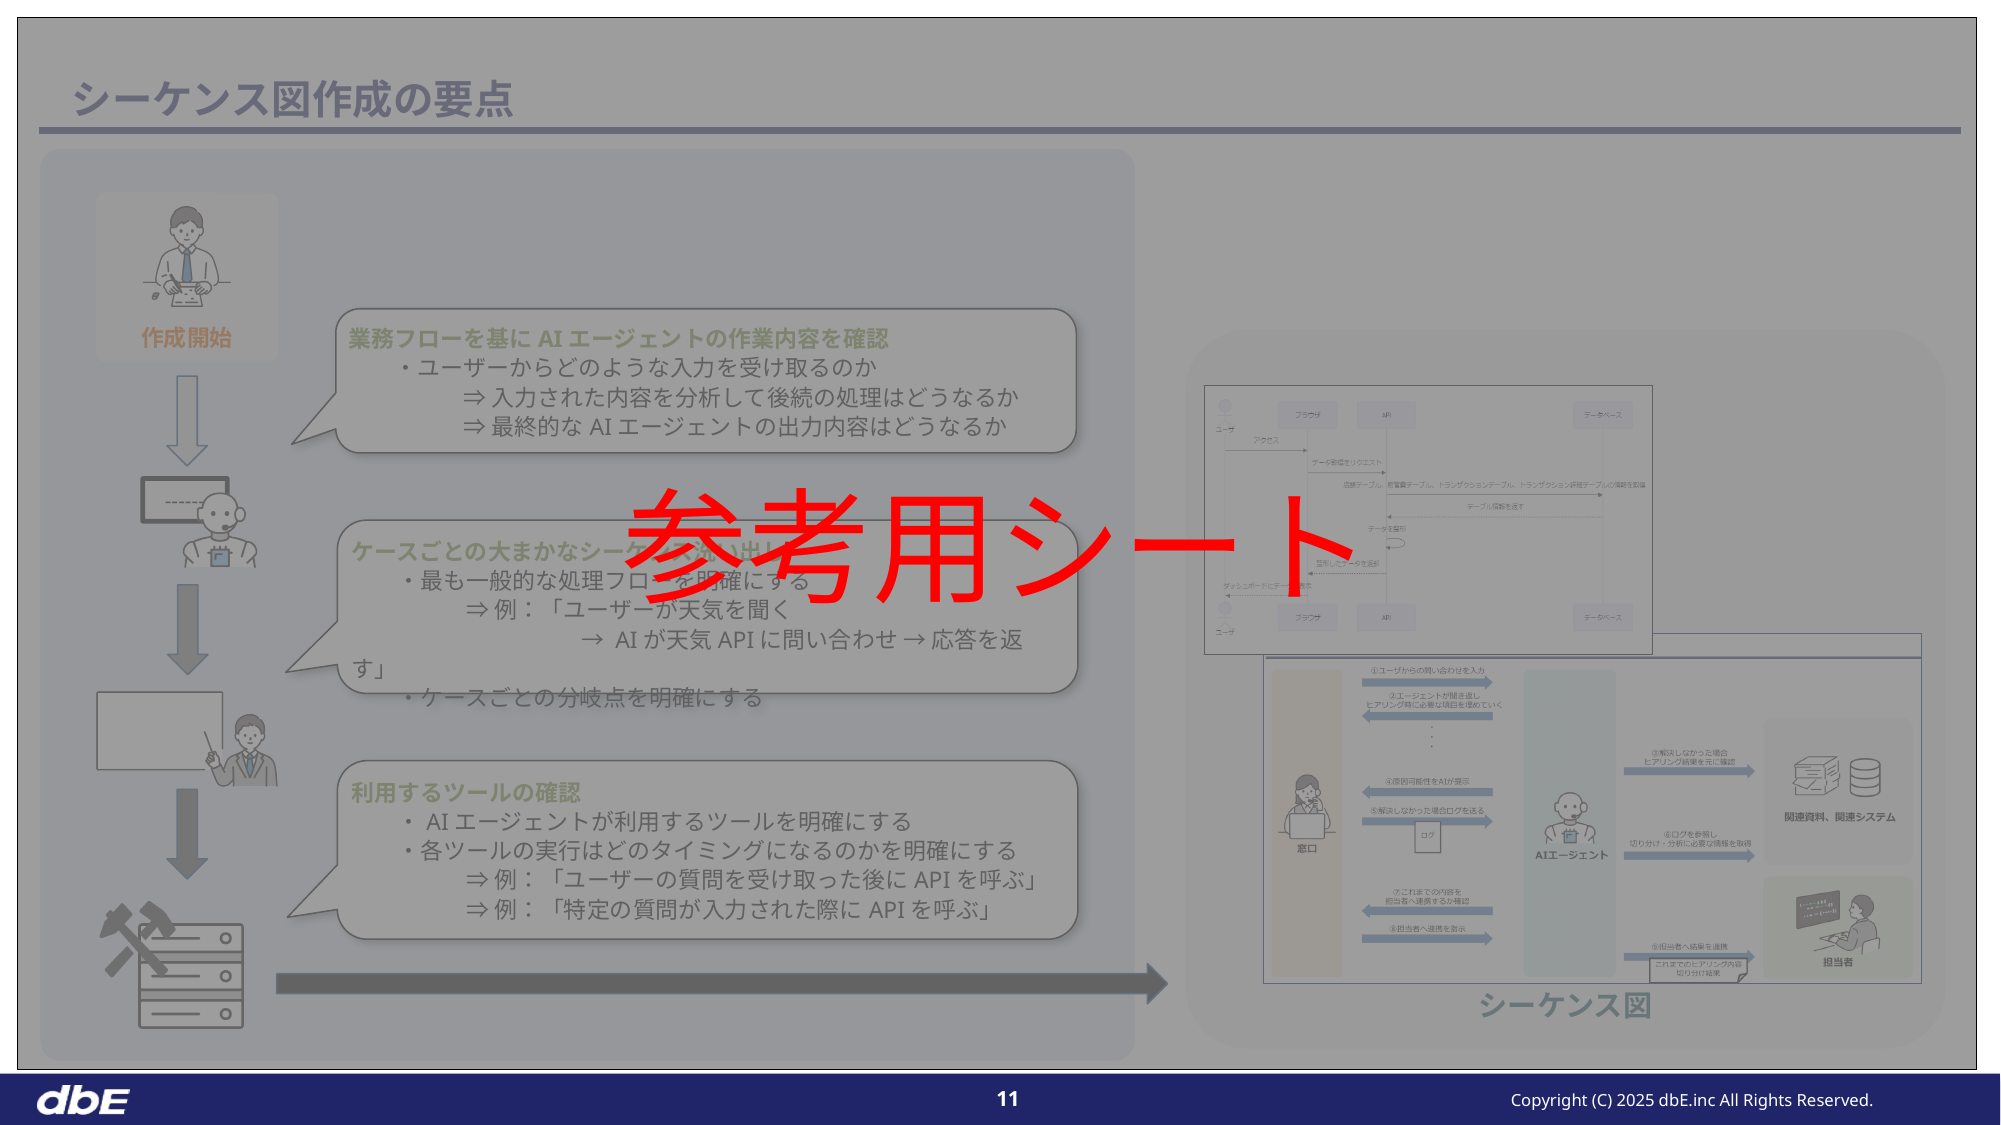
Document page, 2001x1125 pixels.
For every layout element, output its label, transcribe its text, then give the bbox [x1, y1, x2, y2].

picture [96, 894, 244, 1029]
picture [143, 206, 231, 308]
picture [1204, 385, 1922, 984]
text_box 参考用シート [16, 16, 1978, 1071]
picture [37, 1085, 130, 1115]
picture [173, 487, 272, 568]
slide_number 11 [861, 1074, 1155, 1125]
footer Copyright (C) 2025 dbE.inc All Rights Reserved. [1385, 1069, 2000, 1125]
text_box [139, 478, 231, 522]
picture [96, 691, 278, 788]
